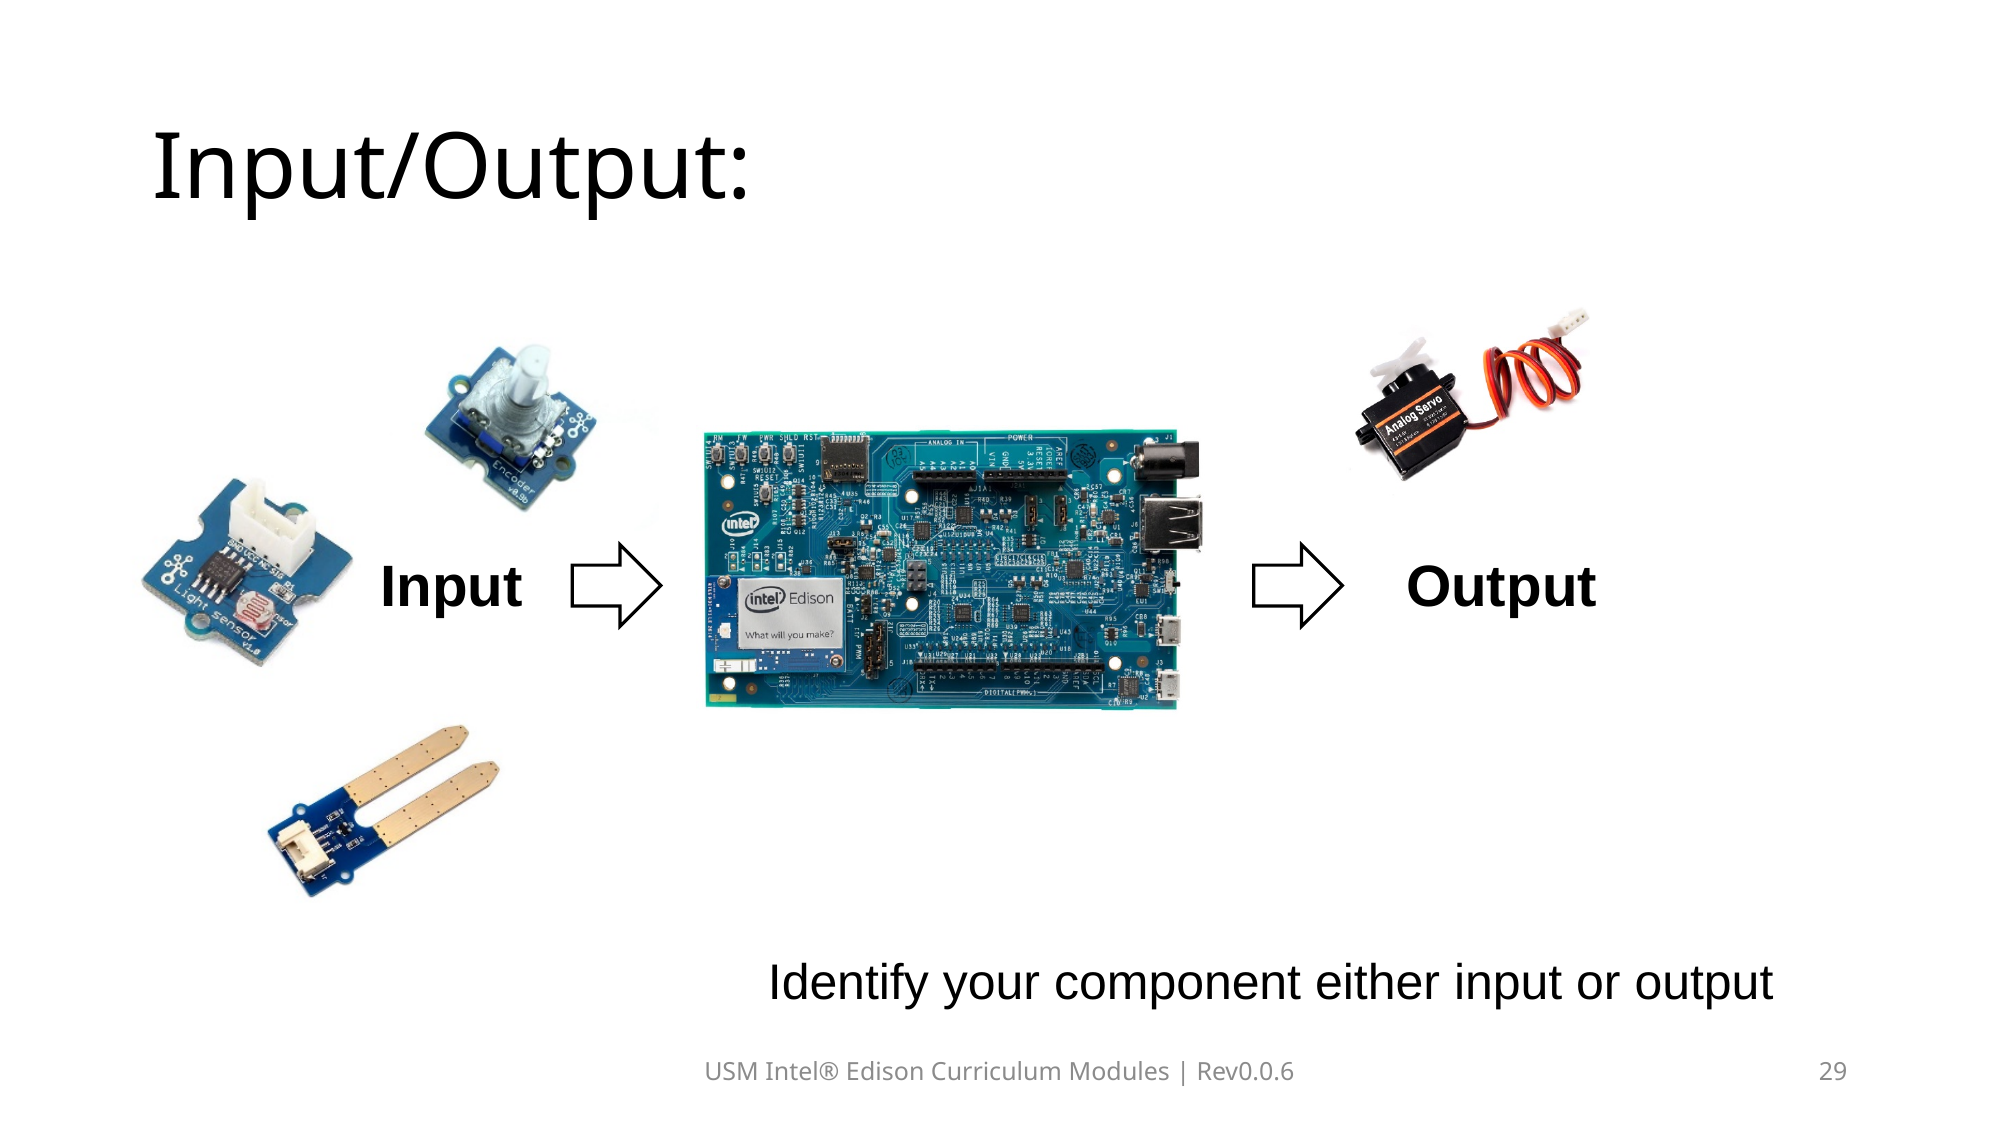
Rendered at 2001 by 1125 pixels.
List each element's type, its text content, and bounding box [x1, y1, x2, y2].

picture [1329, 303, 1590, 498]
text_box Identify your component either input or output [753, 942, 1790, 1017]
text_box Input [398, 540, 538, 626]
text_box [571, 542, 663, 629]
picture [92, 320, 659, 686]
picture [227, 697, 530, 924]
footer USM Intel® Edison Curriculum Modules | Rev0.0.6 [662, 1042, 1338, 1103]
text_box Output [1391, 540, 1612, 626]
text_box [1252, 542, 1344, 629]
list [696, 425, 1211, 717]
title Input/Output: [137, 59, 1863, 278]
slide_number 29 [1412, 1042, 1863, 1103]
